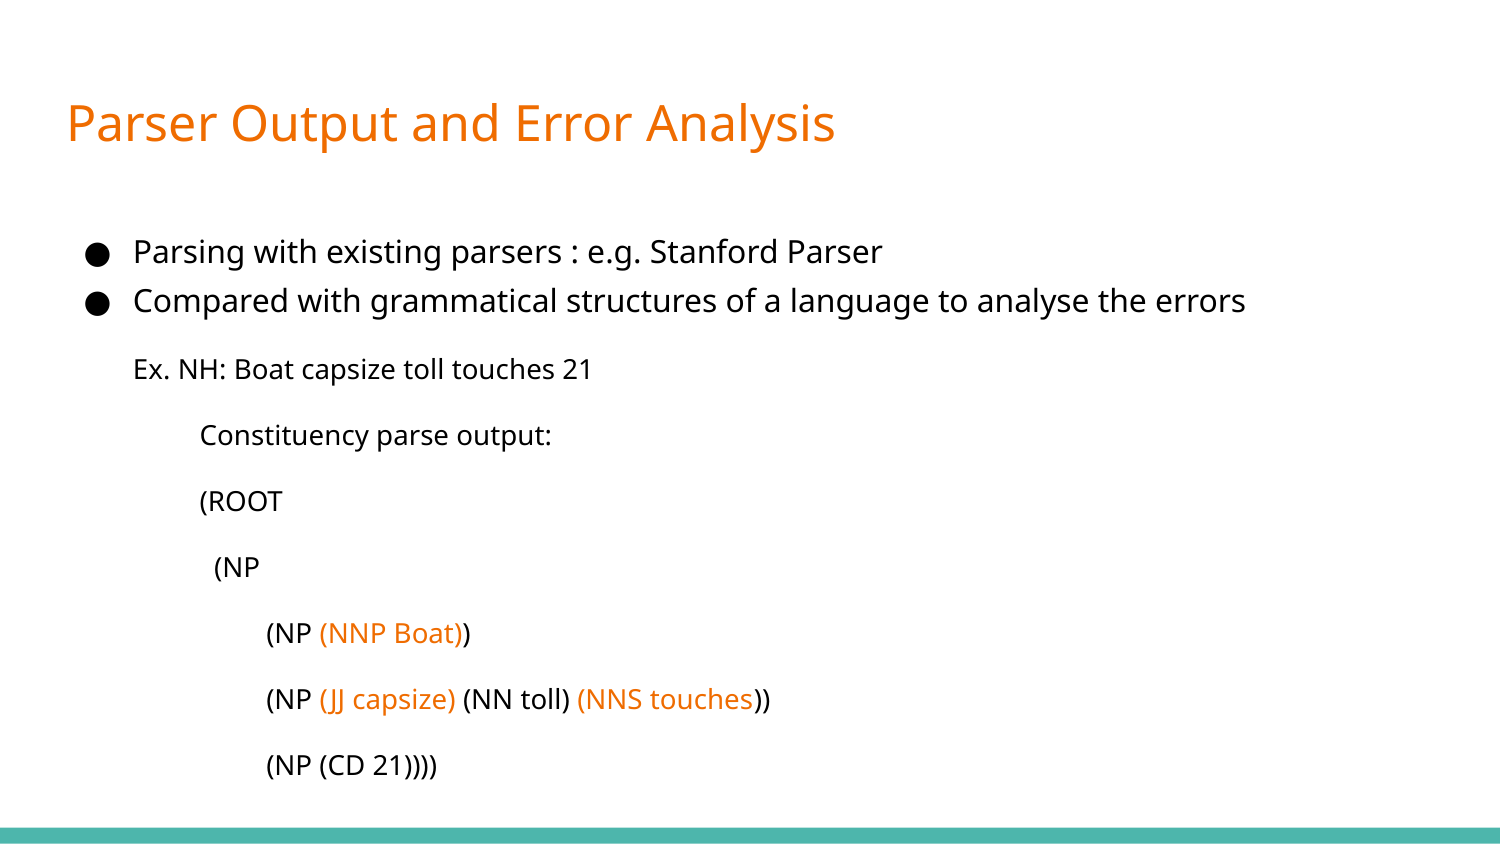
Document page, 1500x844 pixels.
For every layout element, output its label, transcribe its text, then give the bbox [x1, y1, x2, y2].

list Parsing with existing parsers : e.g. Stanford Parser Compared with grammatical structures of a language to analyse the errors Ex. NH: Boat capsize toll touches 21 Constituency parse output: (ROOT (NP (NP (NNP Boat)) (NP (JJ capsize) (NN toll) (NNS touches)) (NP (CD 21)))) [51, 207, 1449, 803]
title Parser Output and Error Analysis [51, 72, 1449, 189]
